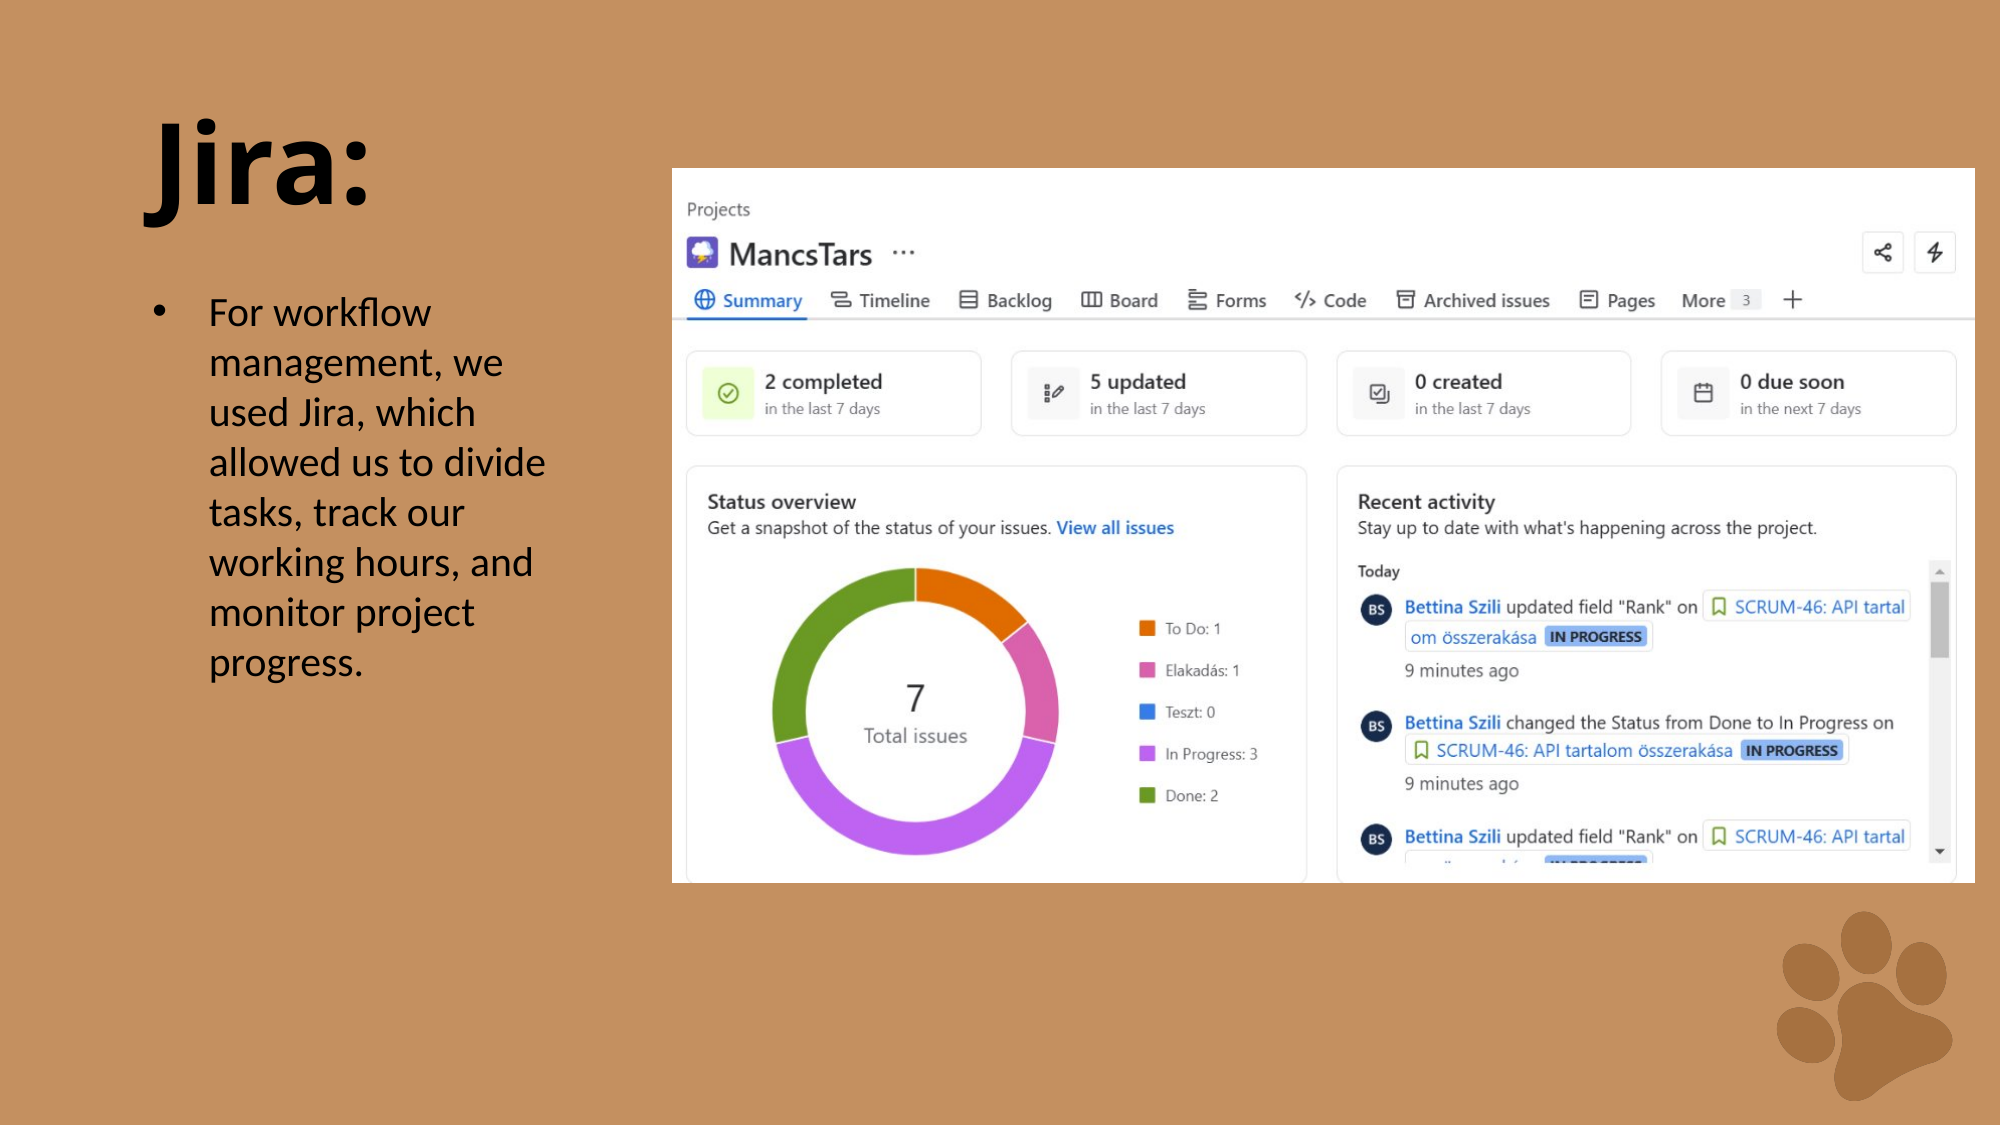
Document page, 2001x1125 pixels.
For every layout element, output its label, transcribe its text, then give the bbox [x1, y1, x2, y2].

picture [1741, 883, 1987, 1125]
title Jira: [137, 59, 498, 277]
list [672, 168, 1975, 883]
text_box For workflow management, we used Jira, which allowed us to divide tasks, track our working hours, and monitor project progress. [137, 277, 586, 693]
